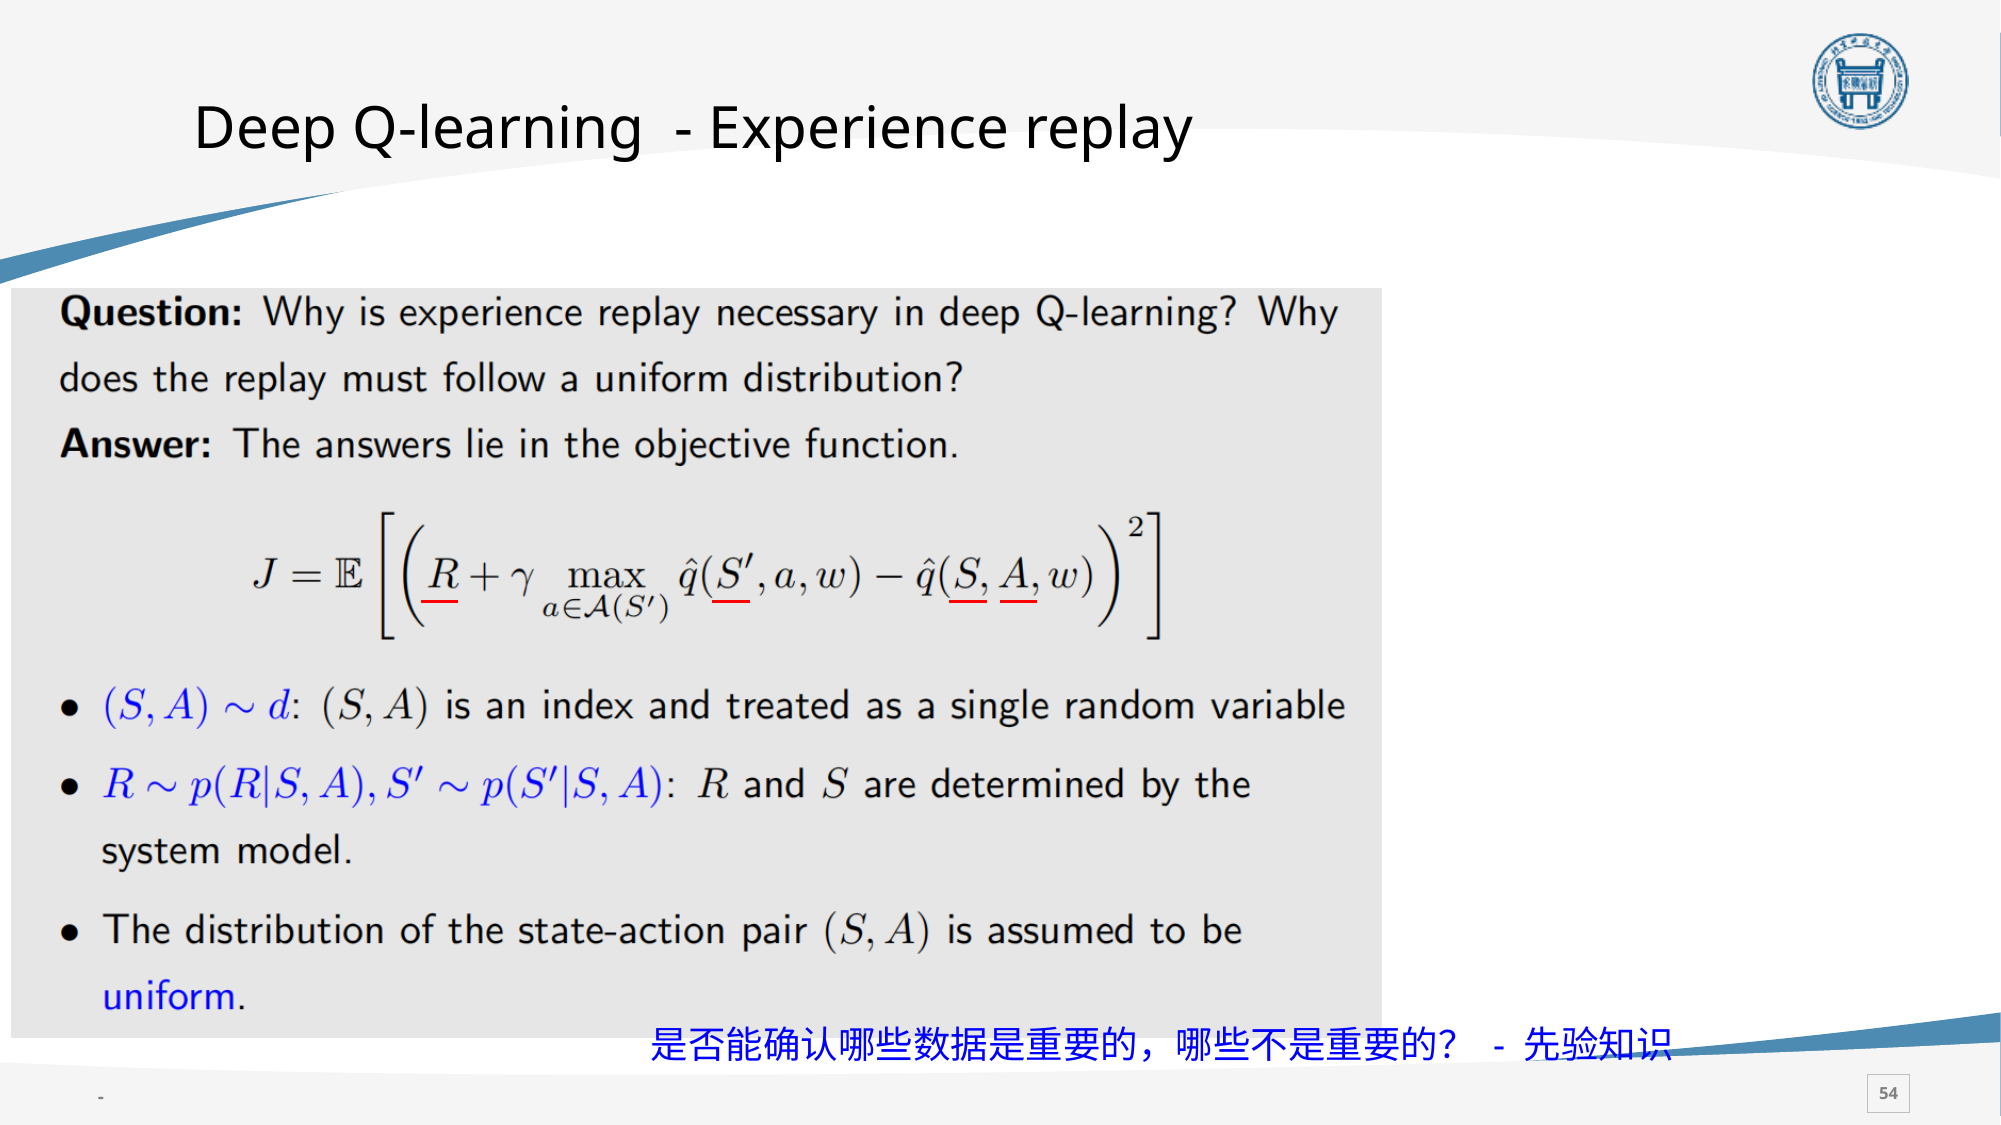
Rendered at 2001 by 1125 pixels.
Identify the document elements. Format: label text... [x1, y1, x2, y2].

picture [1812, 33, 1909, 130]
picture [11, 288, 1382, 1038]
text_box 是否能确认哪些数据是重要的，哪些不是重要的？ - 先验知识 [635, 1013, 1743, 1074]
title Deep Q-learning - Experience replay [182, 57, 1285, 170]
